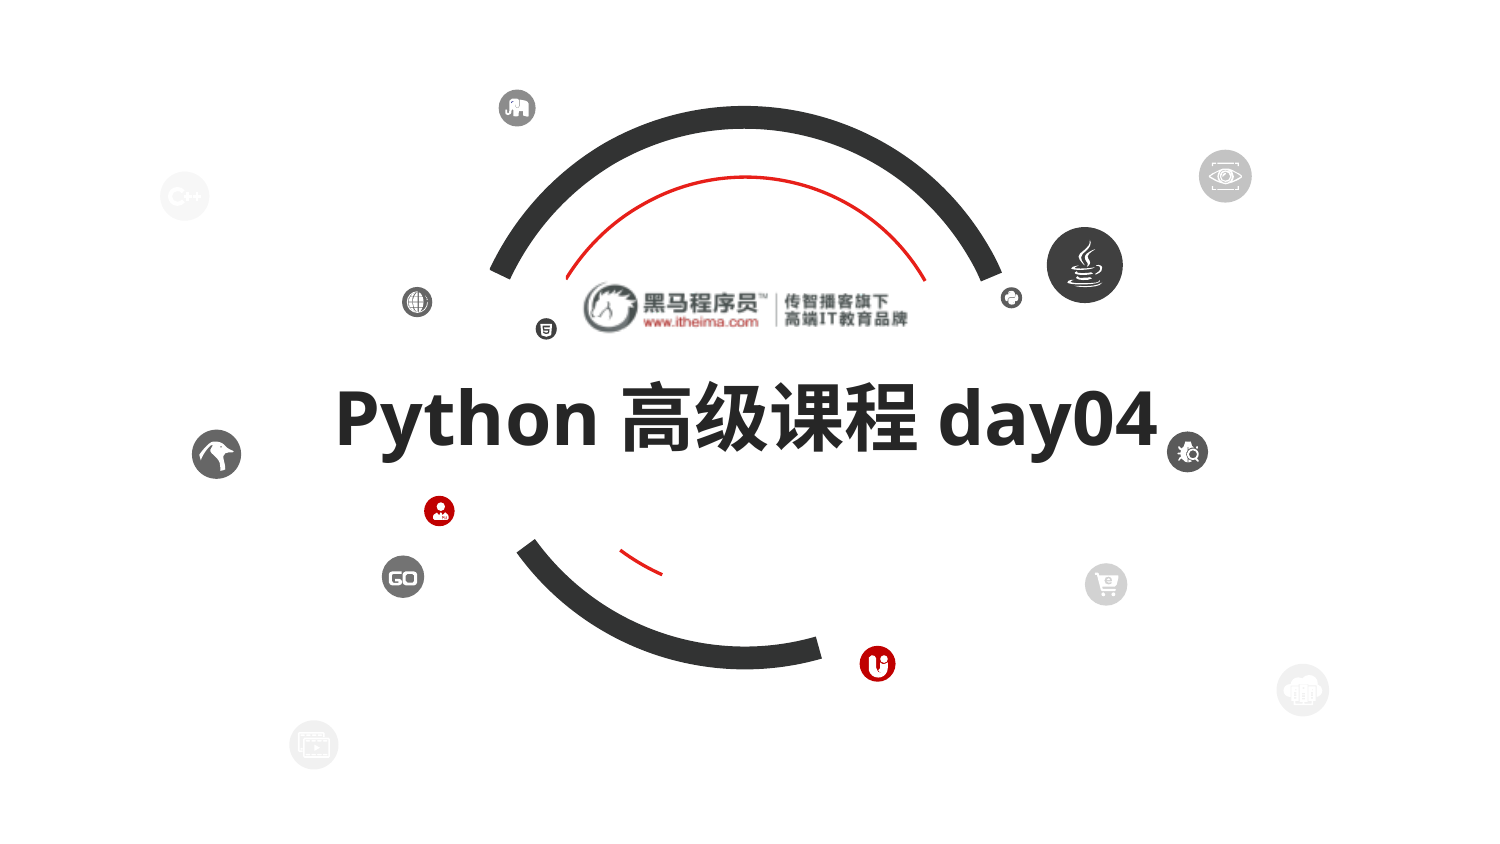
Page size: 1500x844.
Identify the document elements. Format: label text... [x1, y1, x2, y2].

text_box Python高级课程day04 [319, 363, 1174, 469]
picture [567, 259, 925, 357]
